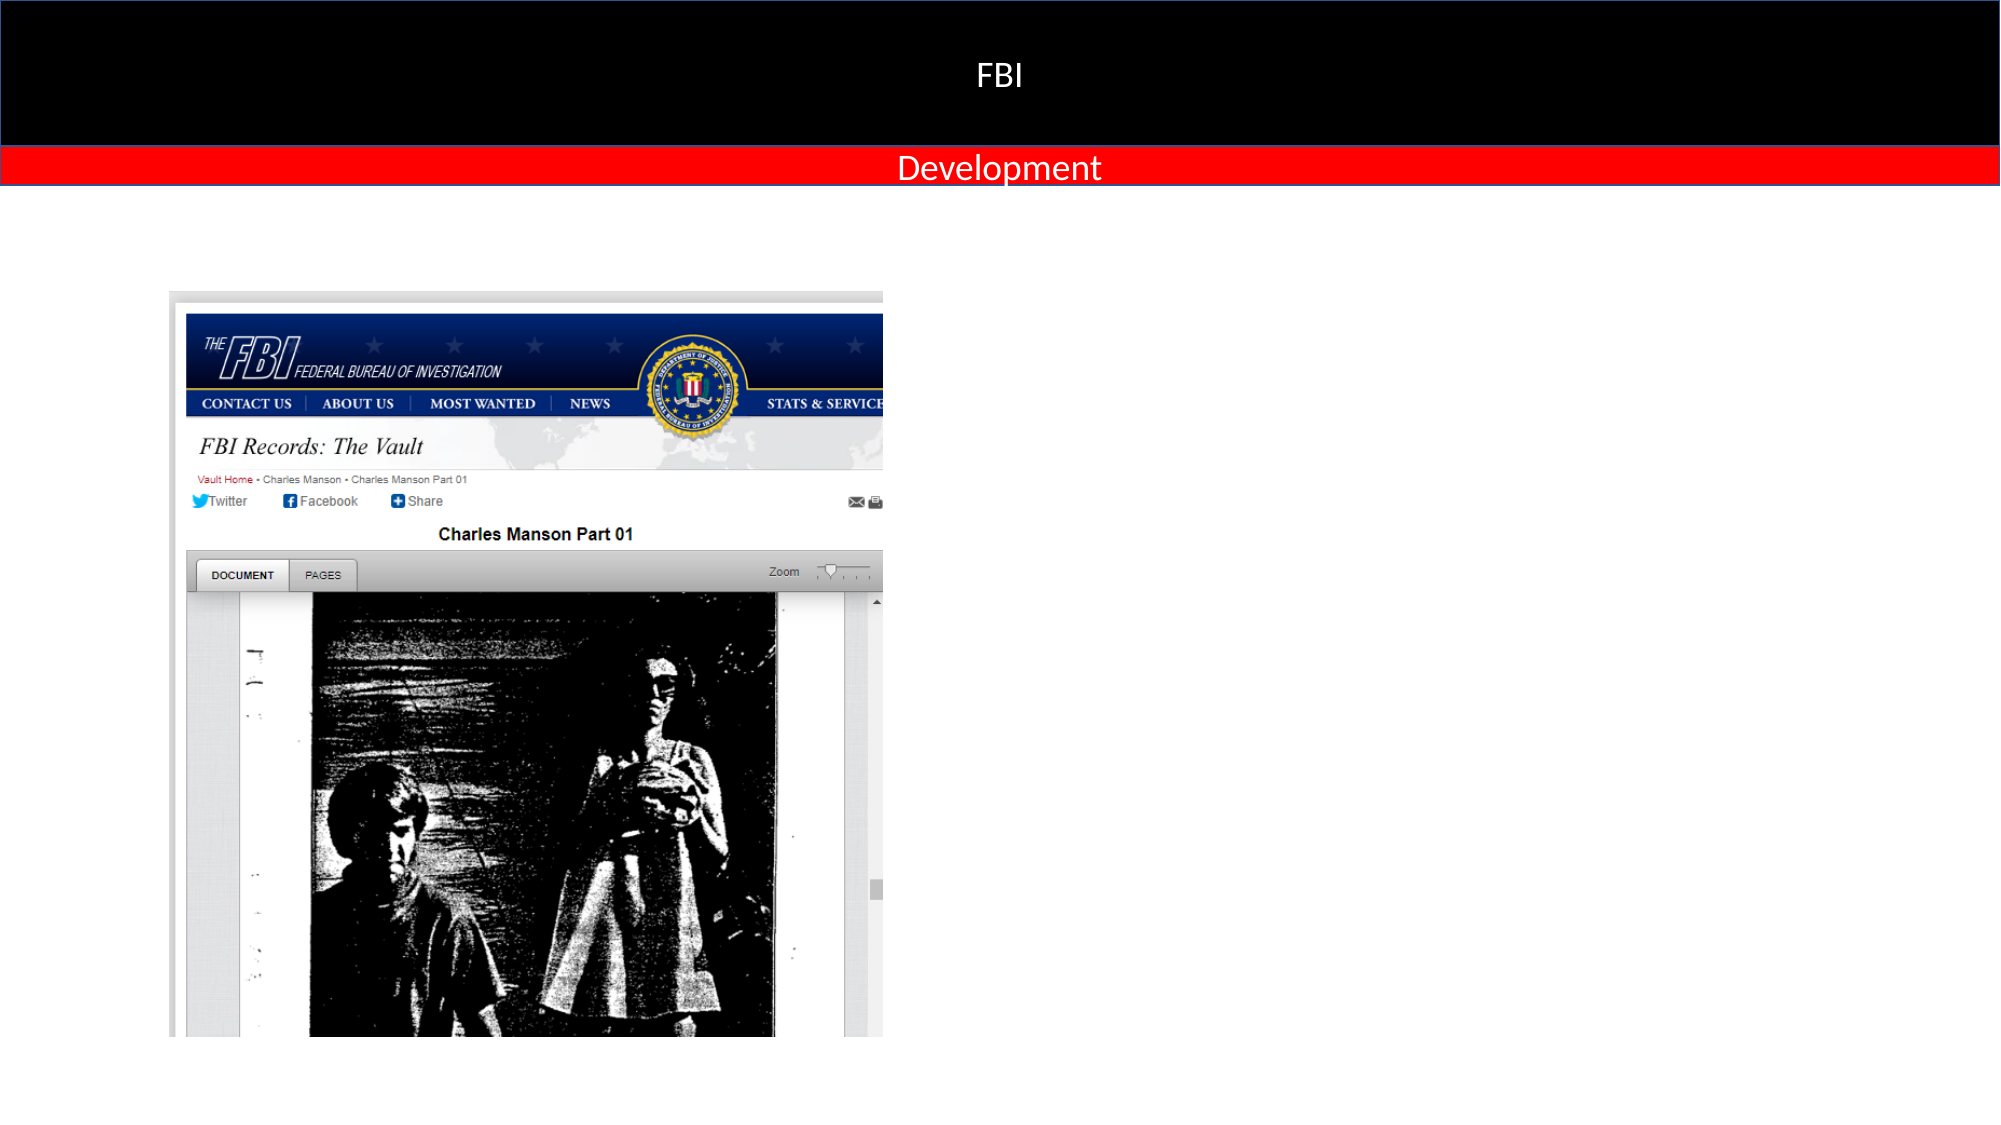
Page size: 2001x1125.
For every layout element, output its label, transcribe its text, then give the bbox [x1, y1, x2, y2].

text_box Development [0, 145, 2000, 186]
text_box FBI [0, 0, 2000, 145]
picture [169, 291, 883, 1037]
